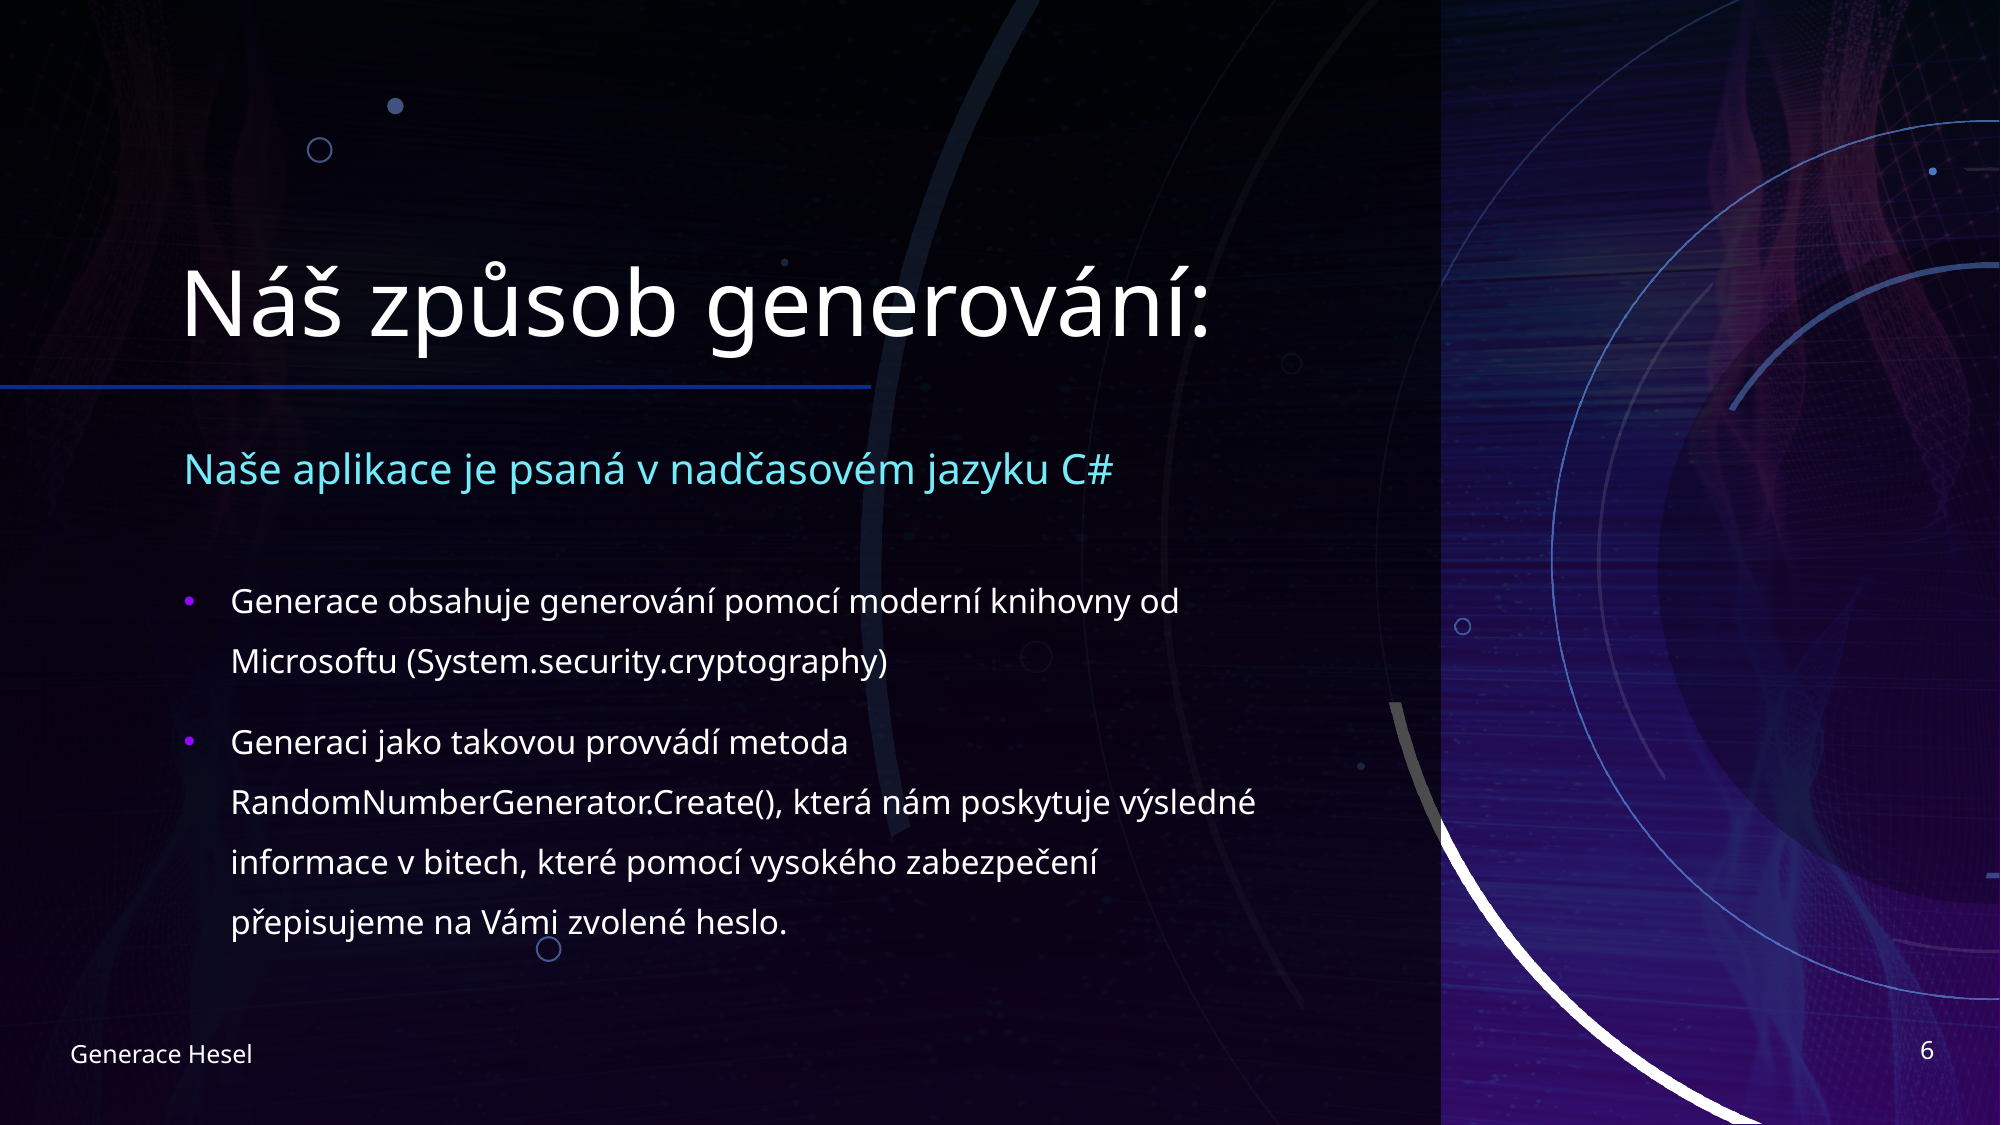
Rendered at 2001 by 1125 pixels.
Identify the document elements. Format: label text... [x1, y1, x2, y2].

slide_number 6 [1499, 1021, 1950, 1082]
picture [730, 0, 2000, 1124]
list Generace obsahuje generování pomocí moderní knihovny od Microsoftu (System.security.cryptography) Generaci jako takovou provvádí metoda RandomNumberGenerator.Create(), která nám poskytuje výsledné informace v bitech, které pomocí vysokého zabezpečení přepisujeme na Vámi zvolené heslo. [168, 553, 1299, 921]
title Náš způsob generování: [164, 172, 1299, 364]
footer Generace Hesel [55, 1023, 731, 1084]
list Naše aplikace je psaná v nadčasovém jazyku C# [168, 415, 1299, 553]
